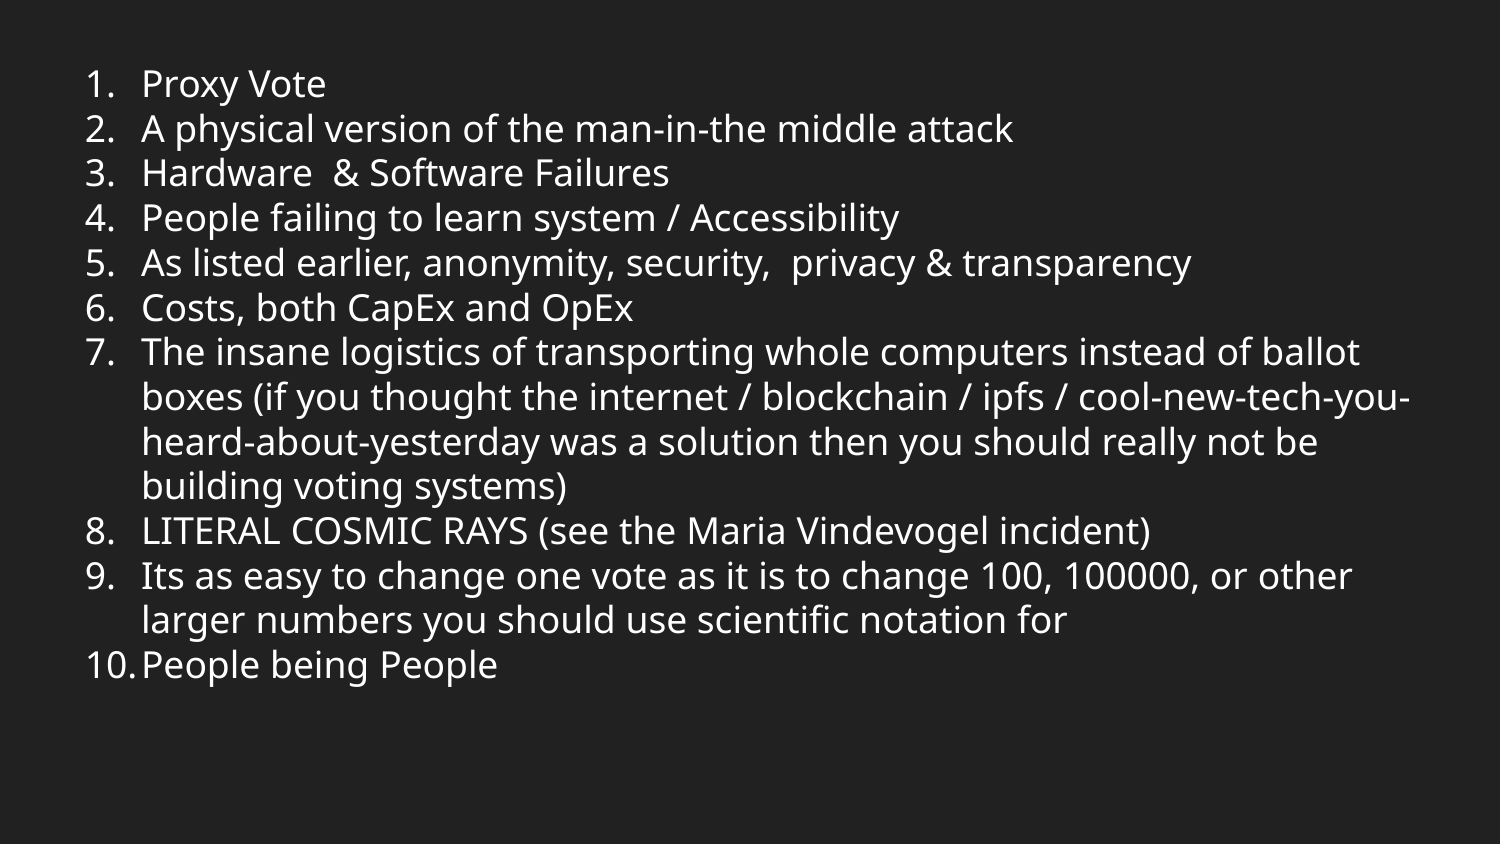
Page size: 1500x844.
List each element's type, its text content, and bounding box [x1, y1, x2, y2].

title Proxy Vote A physical version of the man-in-the middle attack Hardware & Software Failures People failing to learn system / Accessibility As listed earlier, anonymity, security, privacy & transparency Costs, both CapEx and OpEx The insane logistics of transporting whole computers instead of ballot boxes (if you thought the internet / blockchain / ipfs / cool-new-tech-you-heard-about-yesterday was a solution then you should really not be building voting systems) LITERAL COSMIC RAYS (see the Maria Vindevogel incident) Its as easy to change one vote as it is to change 100, 100000, or other larger numbers you should use scientific notation for People being People [51, 45, 1449, 140]
